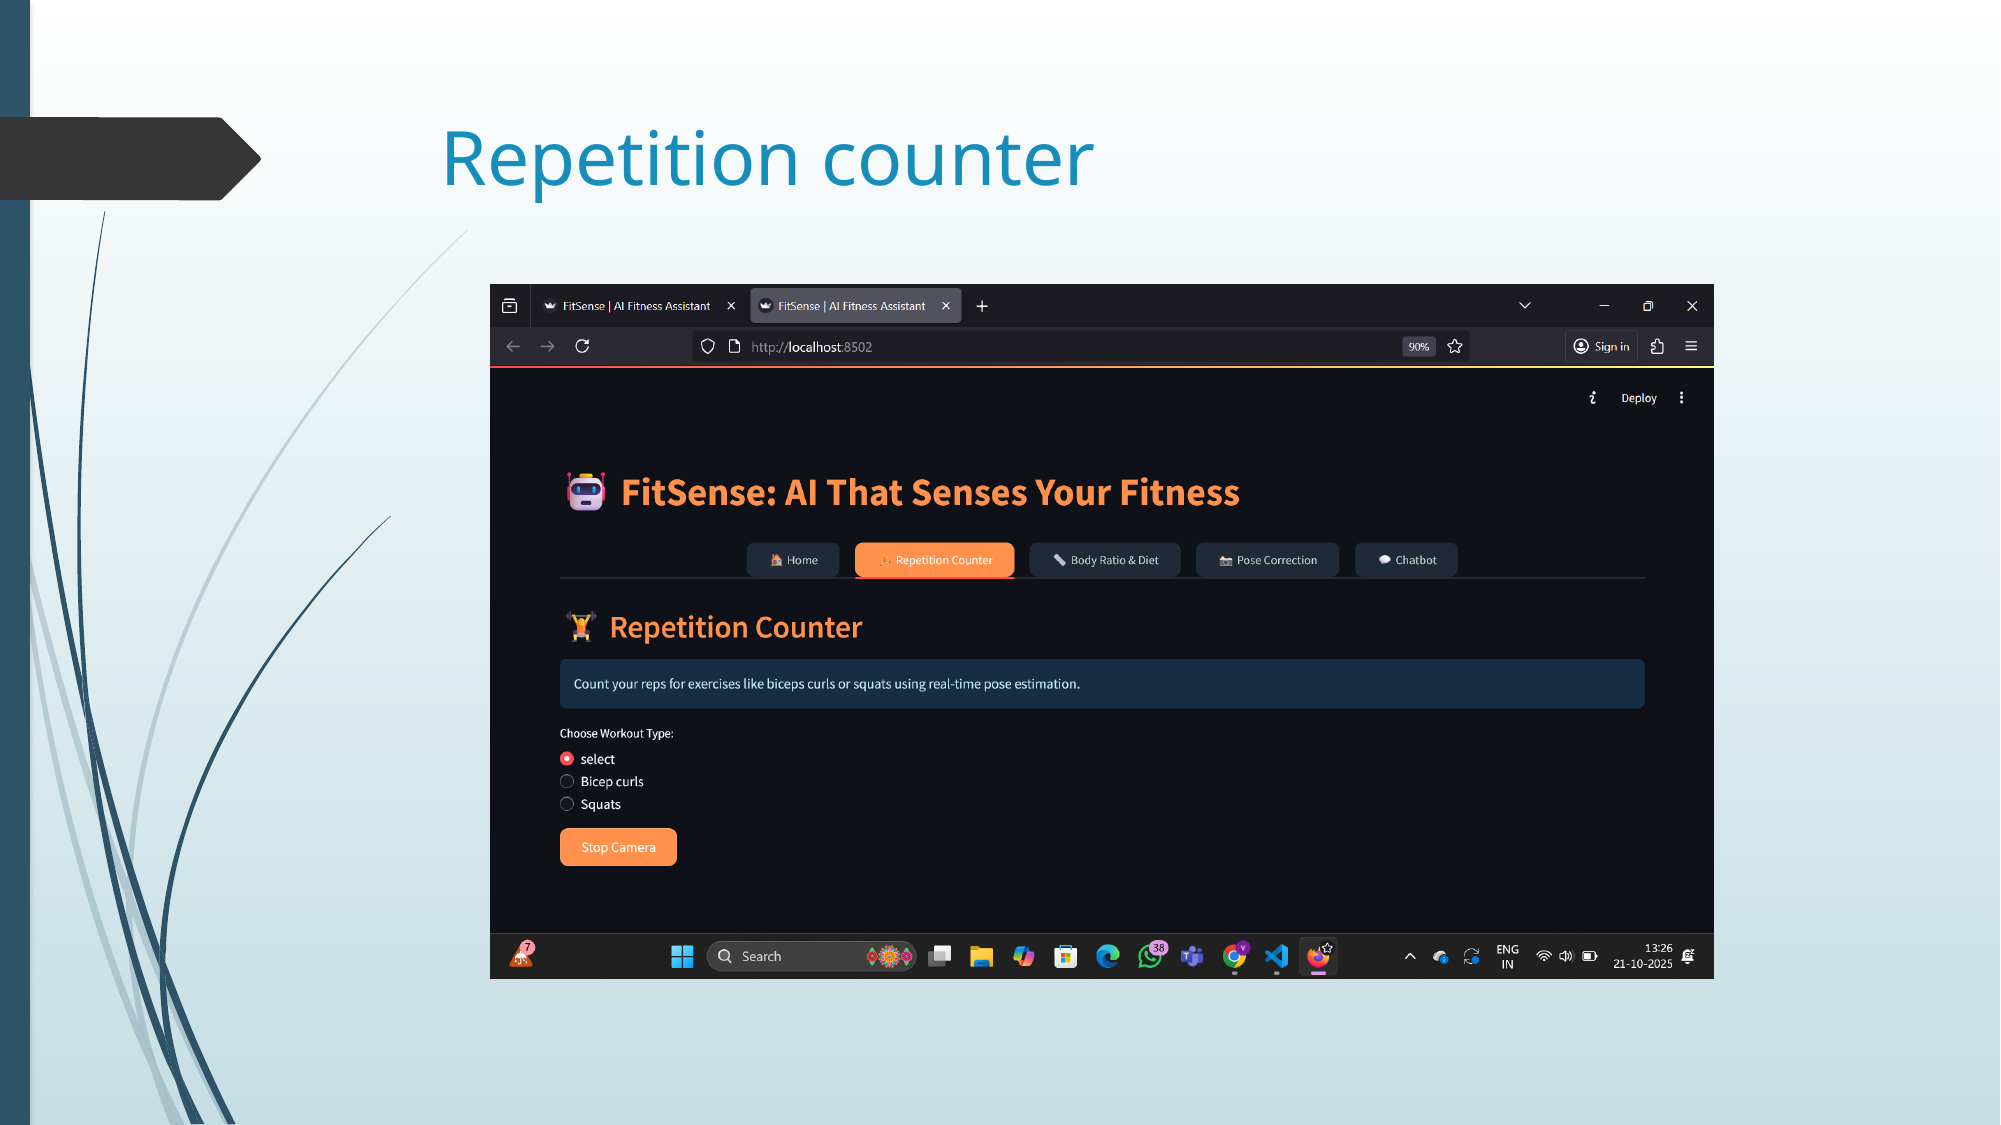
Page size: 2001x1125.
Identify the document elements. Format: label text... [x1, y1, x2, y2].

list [490, 284, 1715, 979]
title Repetition counter [425, 102, 1888, 313]
